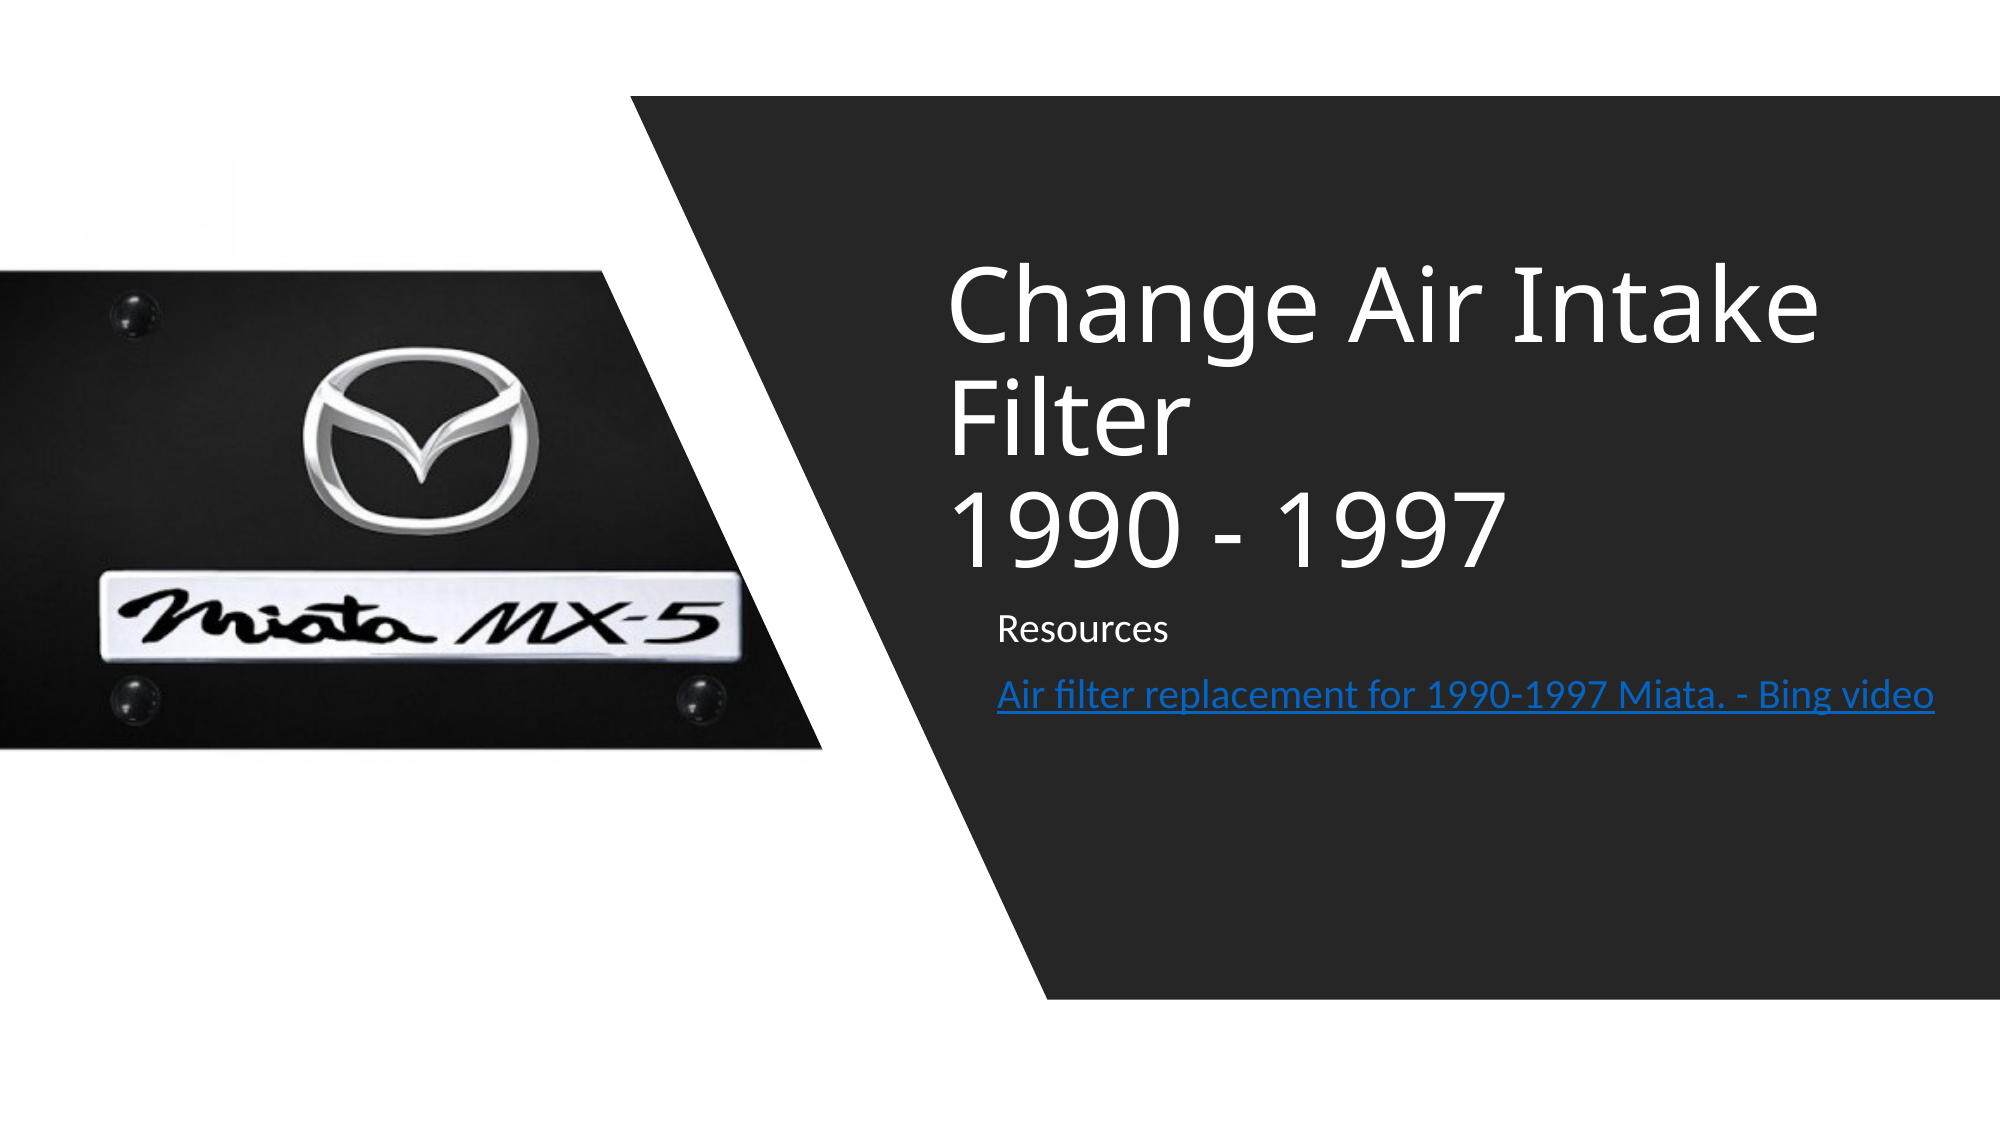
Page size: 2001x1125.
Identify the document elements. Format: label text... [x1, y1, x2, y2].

title Change Air Intake Filter 1990 - 1997 [939, 231, 1863, 598]
text_box [628, 94, 2000, 1001]
picture [0, 95, 939, 1000]
subtitle Resources Air filter replacement for 1990-1997 Miata. - Bing video [982, 598, 1983, 749]
